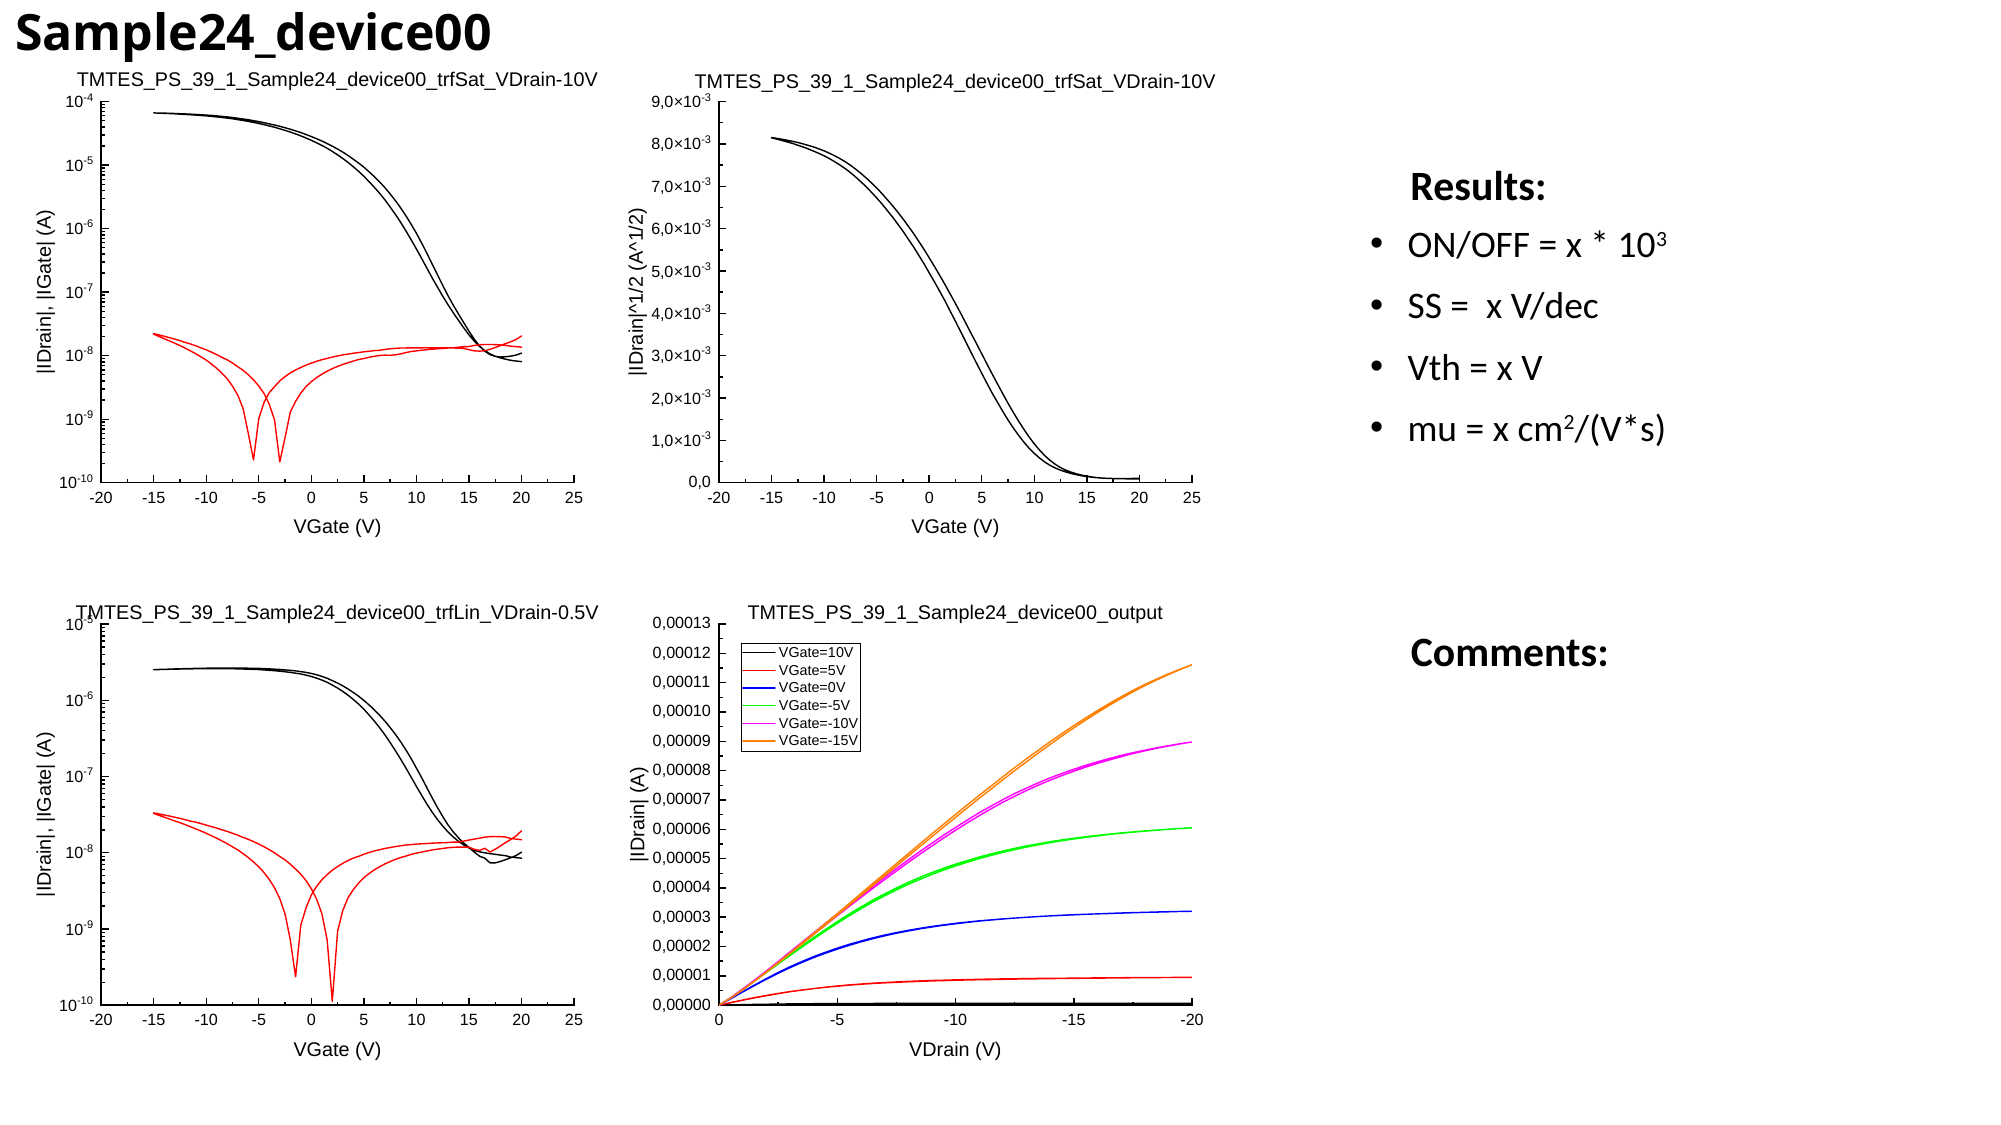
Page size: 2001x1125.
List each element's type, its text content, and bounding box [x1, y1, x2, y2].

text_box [0, 562, 594, 1094]
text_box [594, 562, 1290, 1094]
list ON/OFF = x * 103 SS = x V/dec Vth = x V mu = x cm2/(V*s) [1355, 217, 1947, 563]
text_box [0, 39, 594, 562]
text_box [594, 39, 1290, 562]
title Sample24_device00 [0, 0, 1725, 218]
